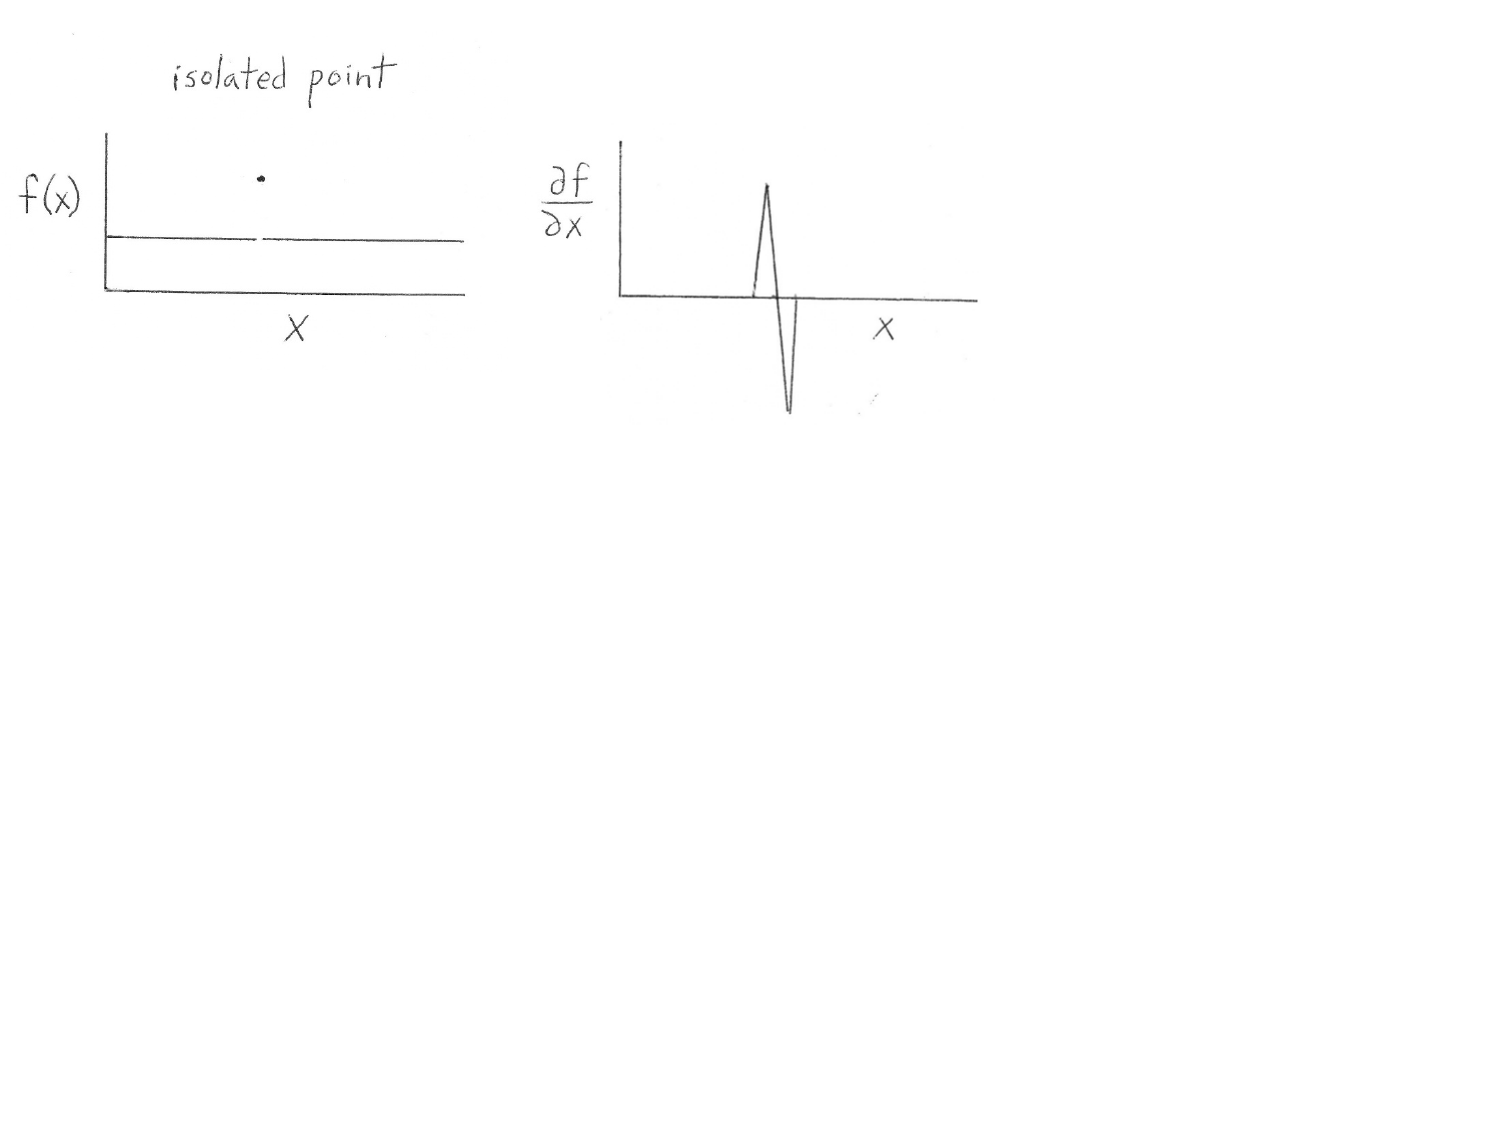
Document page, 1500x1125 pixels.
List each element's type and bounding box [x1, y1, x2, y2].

picture [524, 119, 1000, 425]
picture [0, 29, 509, 372]
